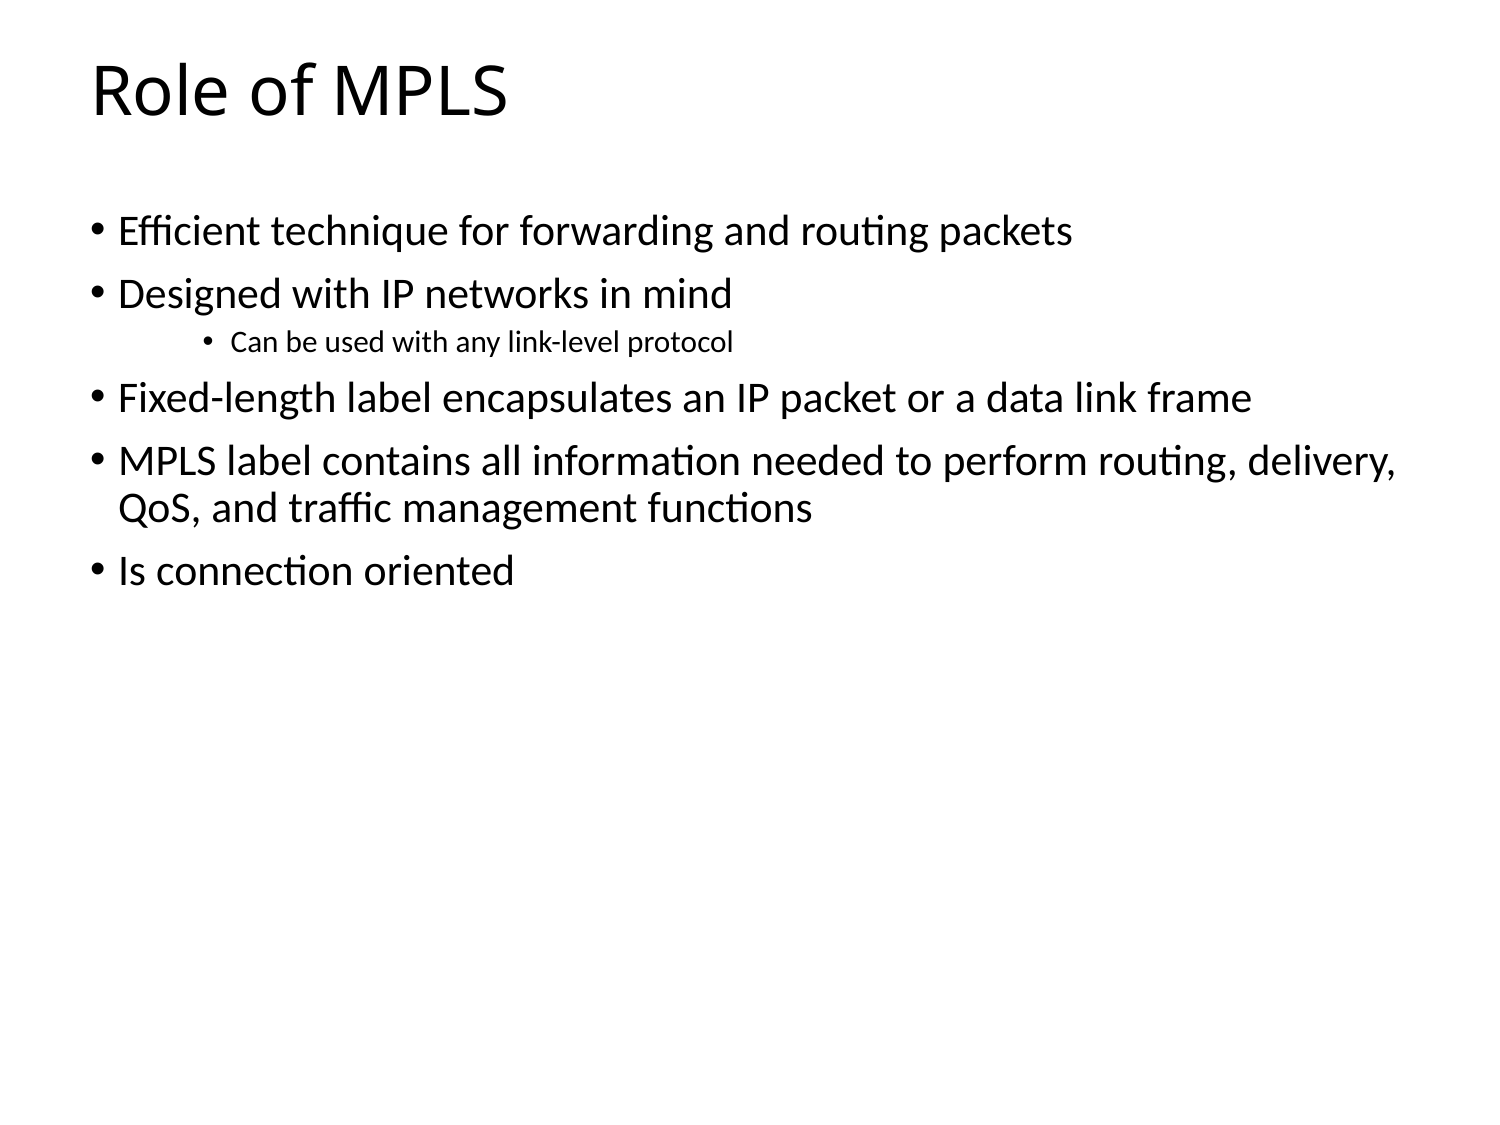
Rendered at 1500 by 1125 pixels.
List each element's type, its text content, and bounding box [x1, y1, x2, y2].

title Role of MPLS [75, 0, 1425, 187]
list Efficient technique for forwarding and routing packets Designed with IP networks in mind Can be used with any link-level protocol Fixed-length label encapsulates an IP packet or a data link frame MPLS label contains all information needed to perform routing, delivery, QoS, and traffic management functions Is connection oriented [75, 200, 1425, 1125]
